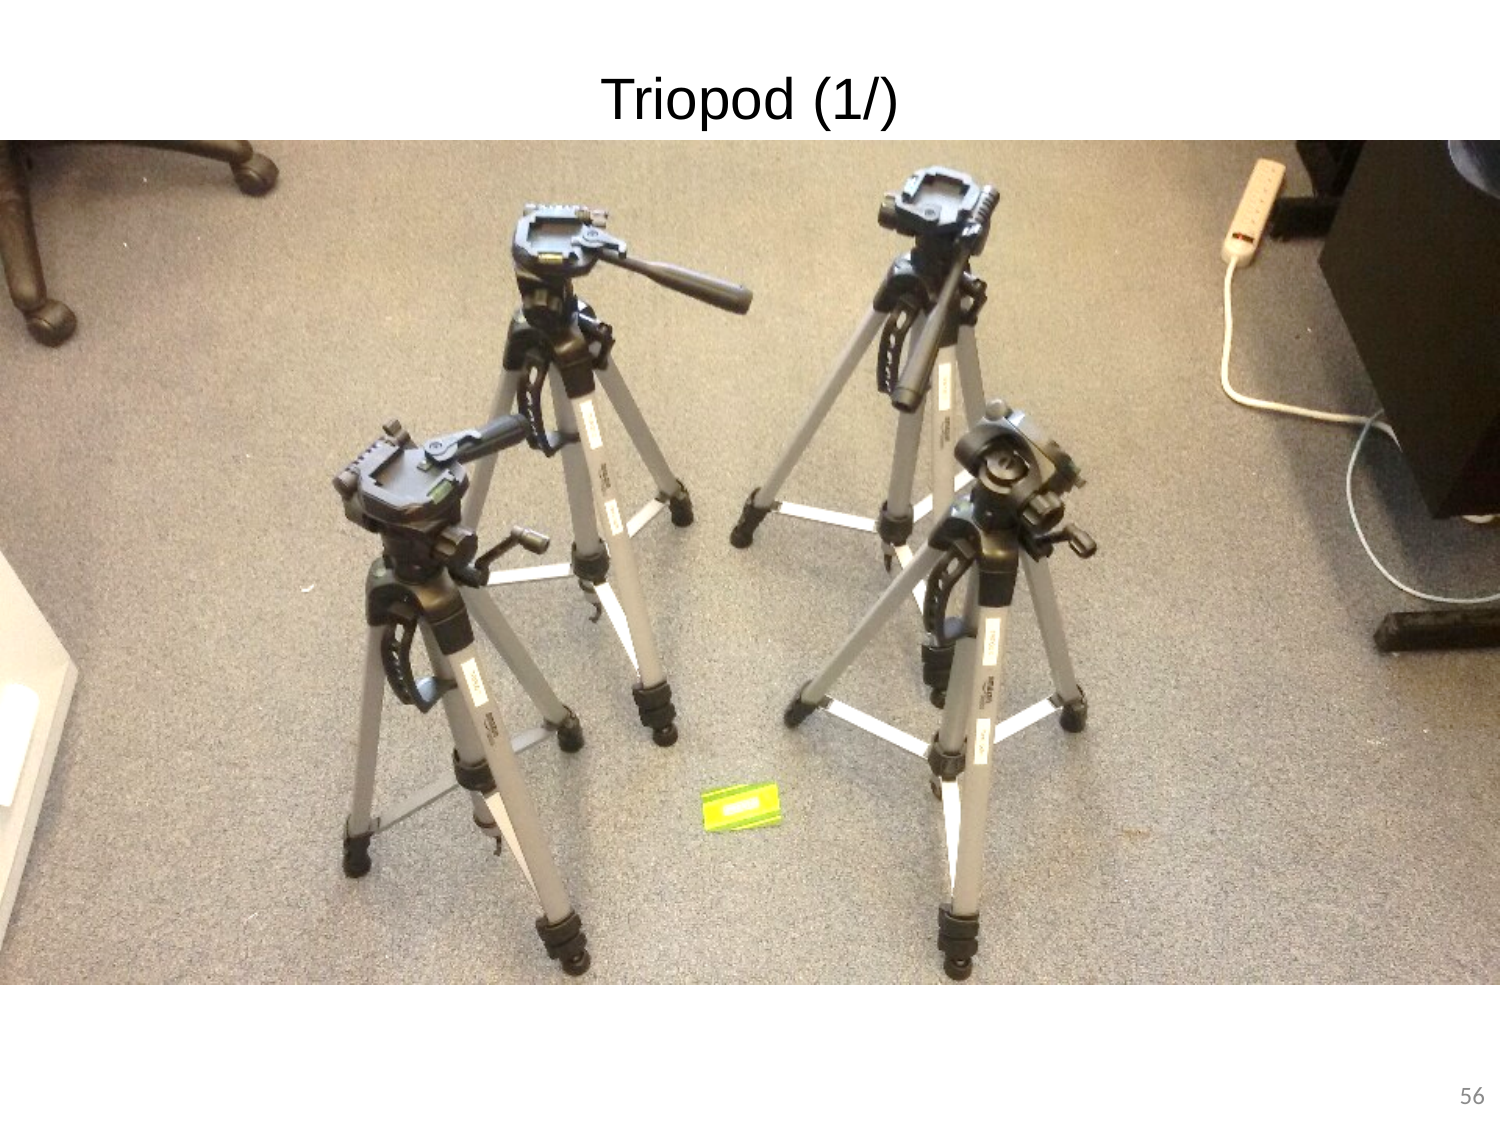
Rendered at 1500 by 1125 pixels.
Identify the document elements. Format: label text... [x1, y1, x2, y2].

picture [0, 140, 1500, 985]
title Triopod (1/) [103, 59, 1397, 140]
slide_number 56 [1162, 1065, 1500, 1125]
